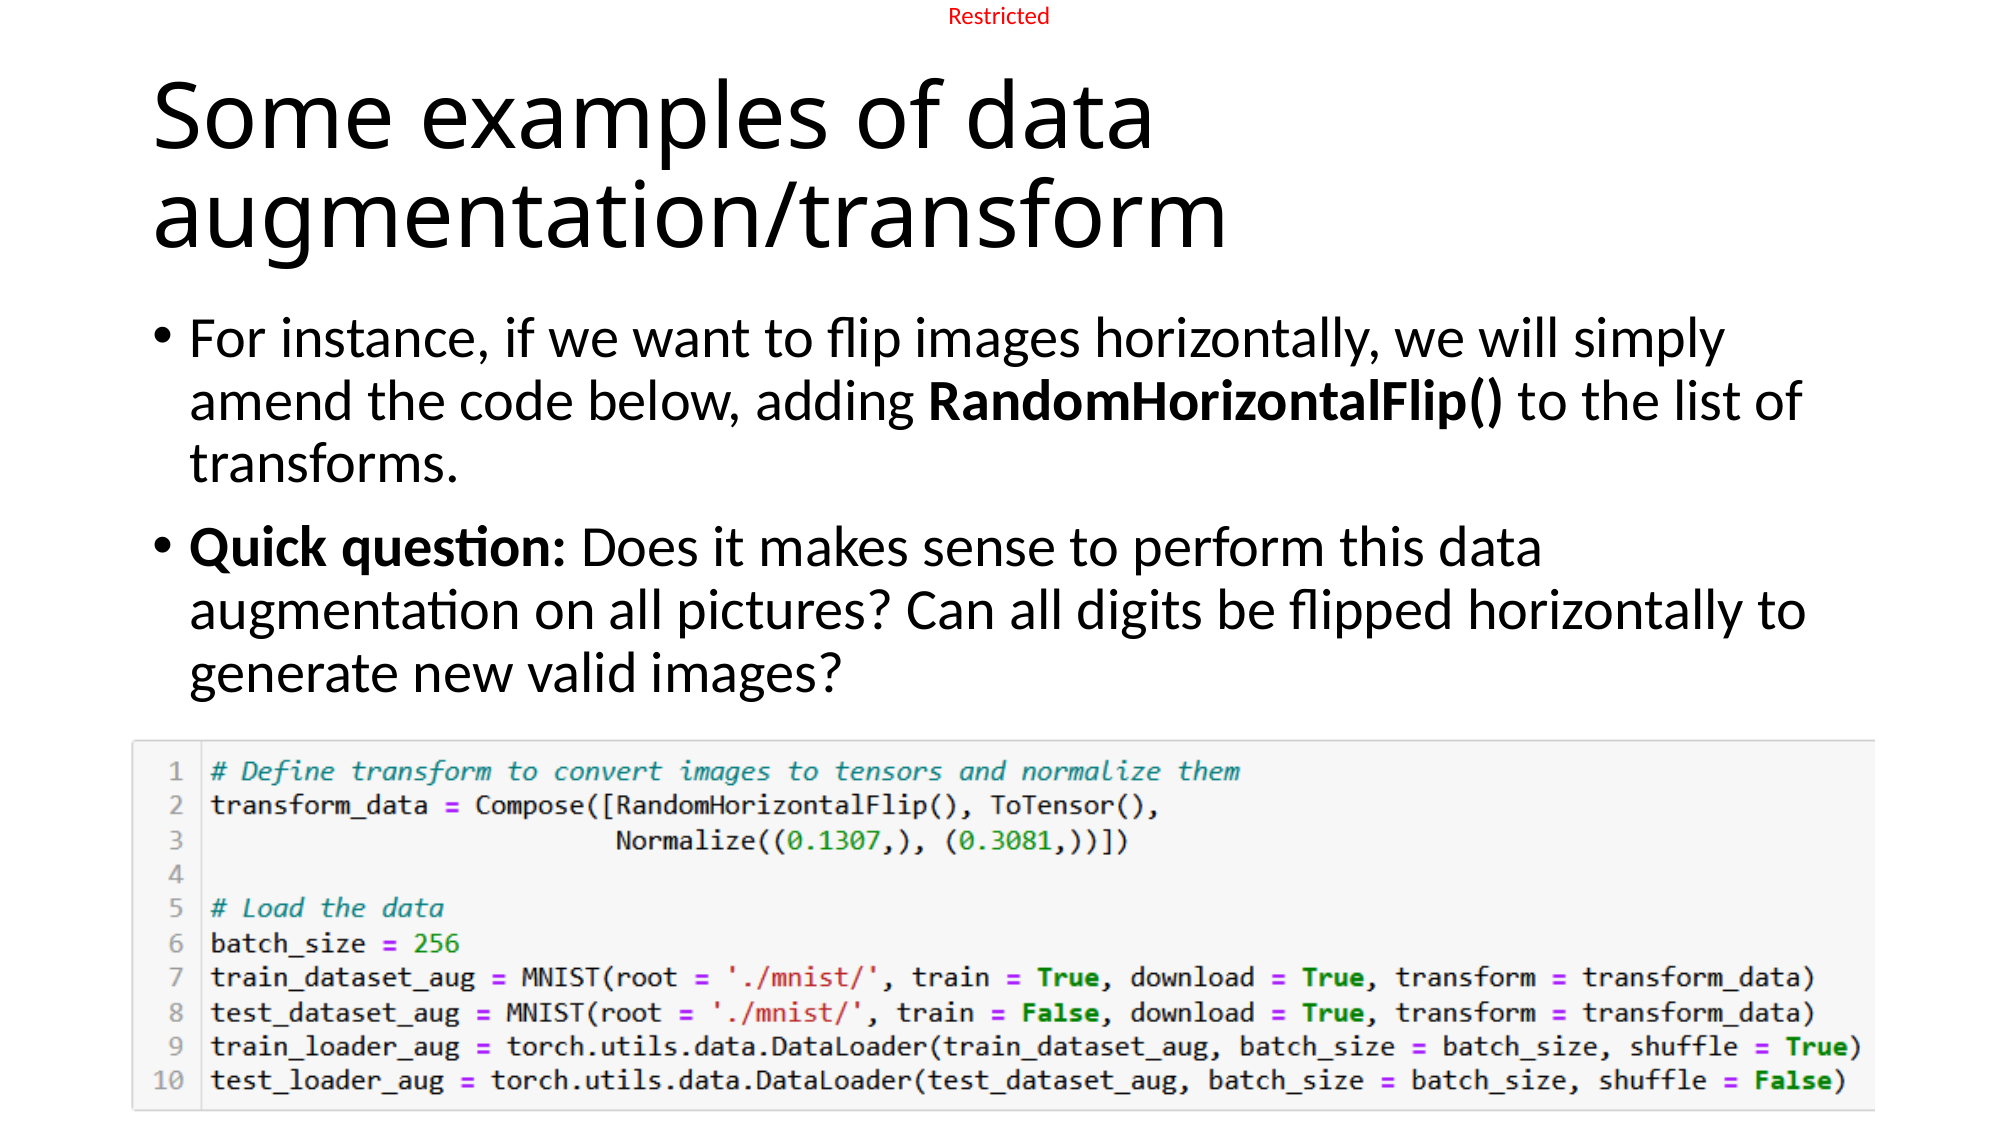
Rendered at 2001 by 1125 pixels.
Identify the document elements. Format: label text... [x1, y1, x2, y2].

picture [125, 735, 1875, 1125]
list For instance, if we want to flip images horizontally, we will simply amend the code below, adding RandomHorizontalFlip() to the list of transforms. Quick question: Does it makes sense to perform this data augmentation on all pictures? Can all digits be flipped horizontally to generate new valid images? [137, 299, 1863, 735]
title Some examples of data augmentation/transform [137, 59, 1961, 278]
